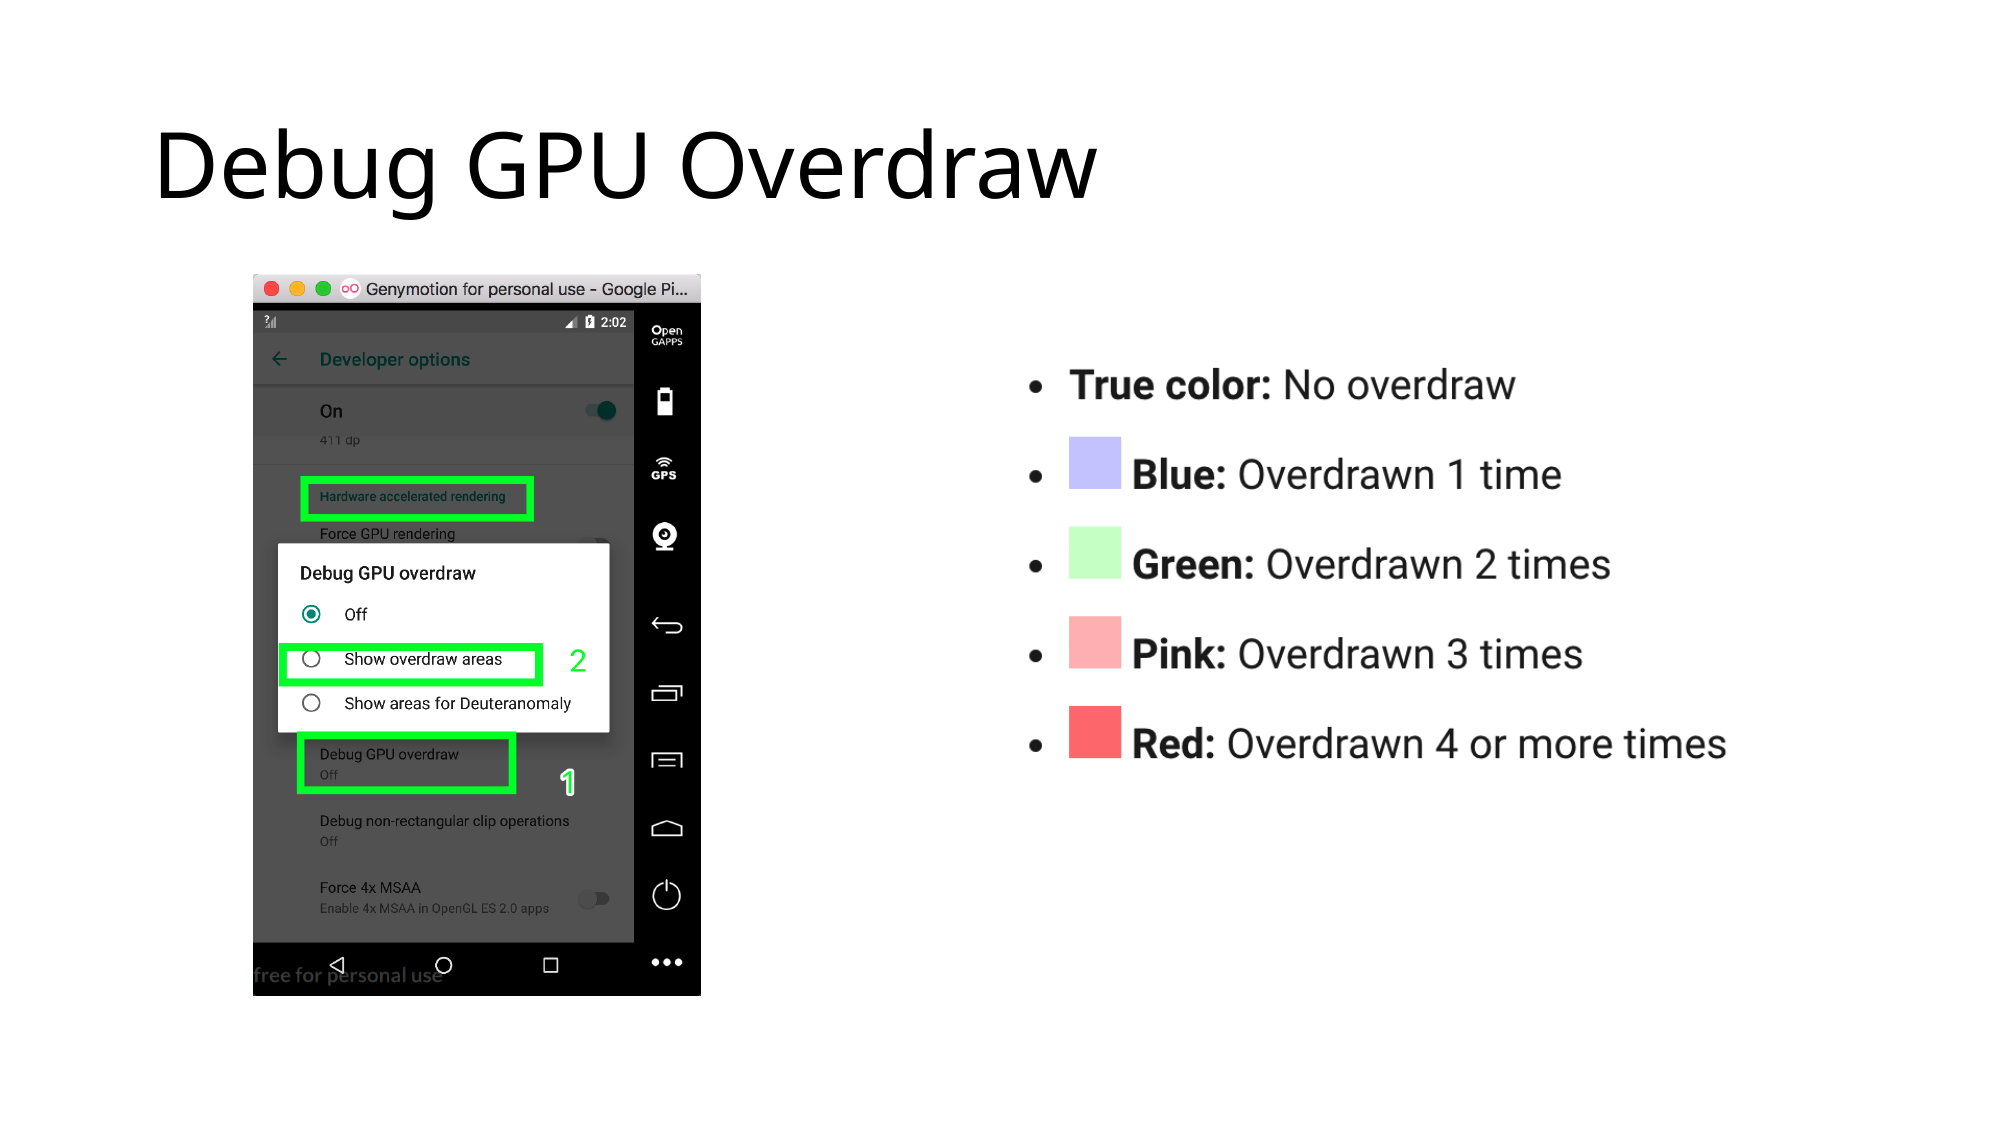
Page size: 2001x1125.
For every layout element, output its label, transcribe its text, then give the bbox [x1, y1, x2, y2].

picture [971, 322, 1787, 803]
title Debug GPU Overdraw [137, 59, 1863, 278]
picture [253, 274, 701, 996]
